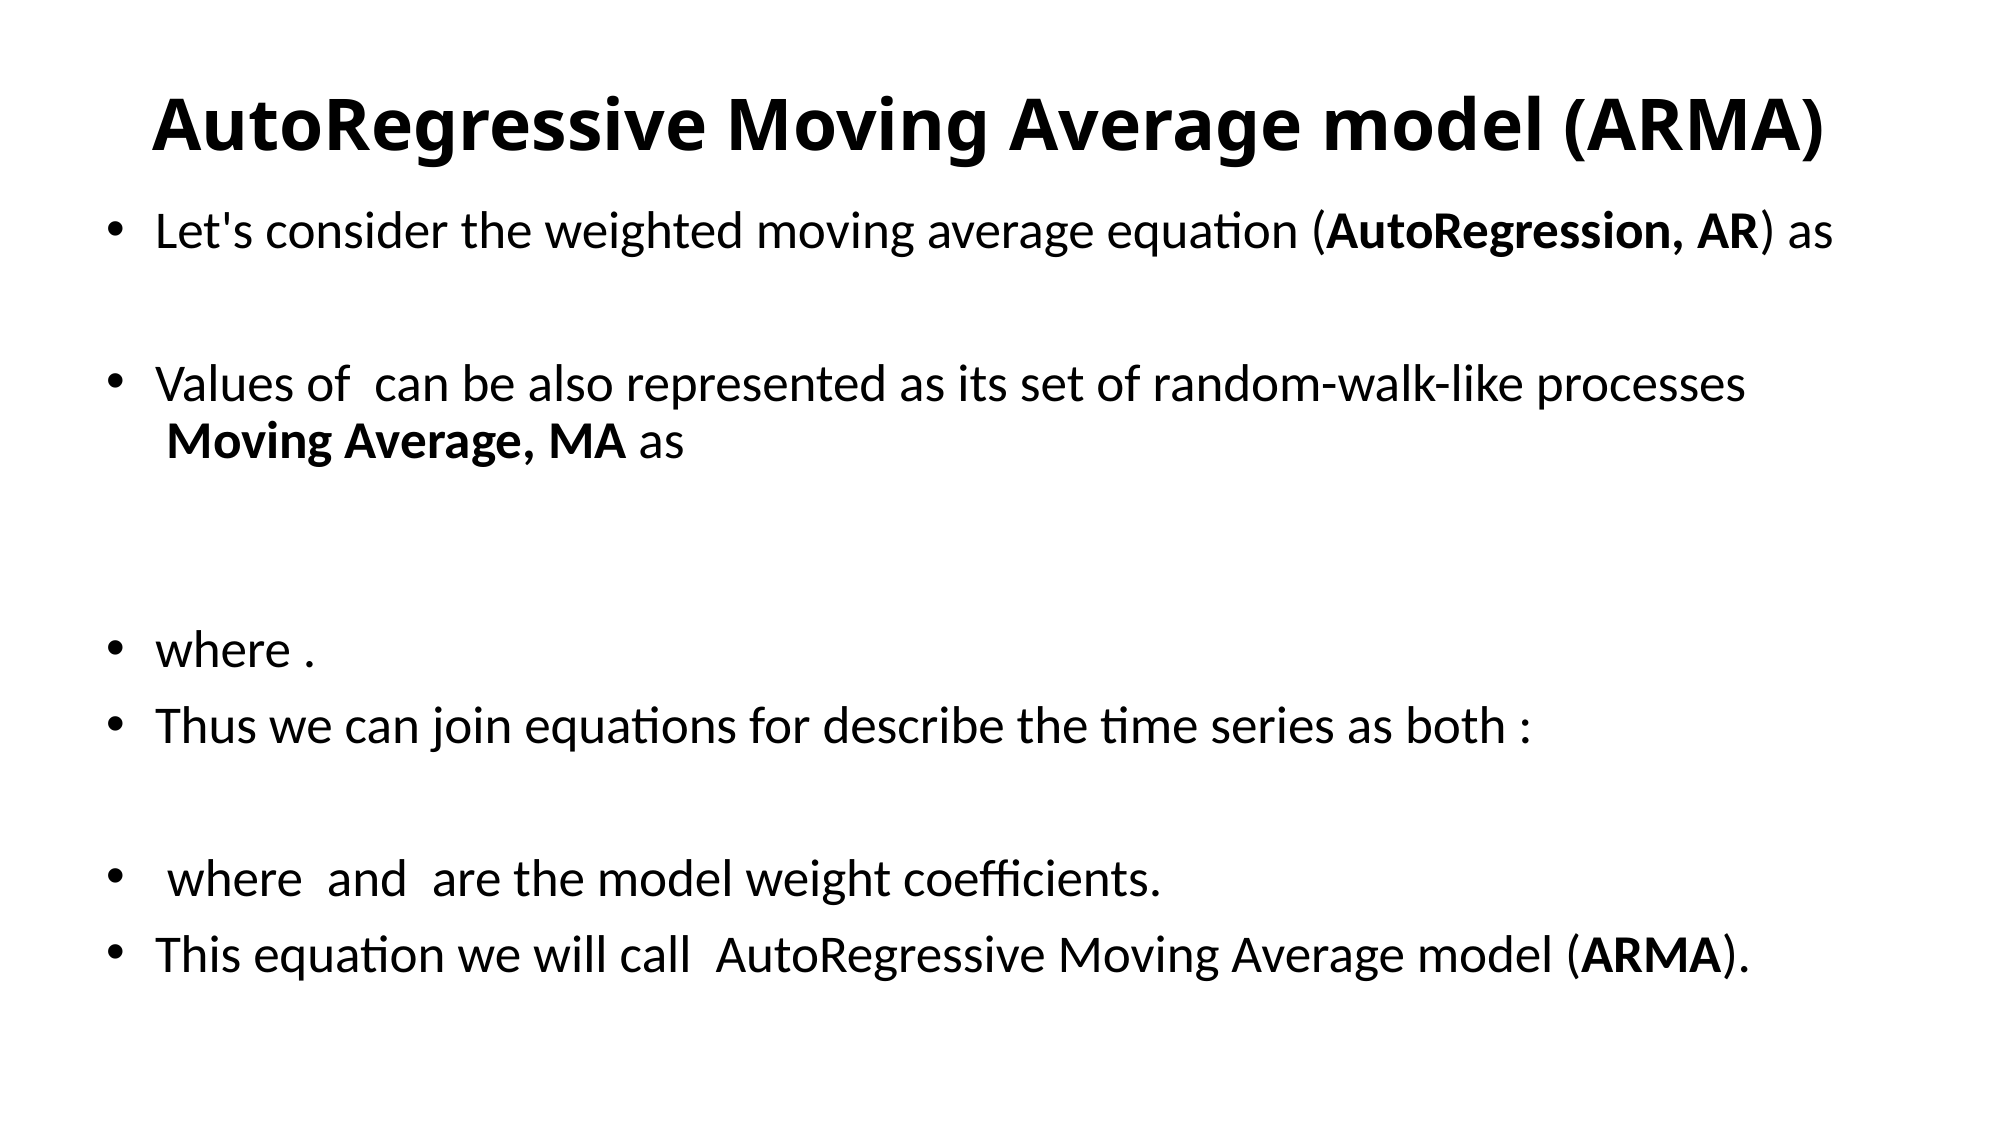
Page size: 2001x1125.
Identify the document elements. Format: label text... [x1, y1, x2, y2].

title AutoRegressive Moving Average model (ARMA) [137, 59, 1863, 196]
